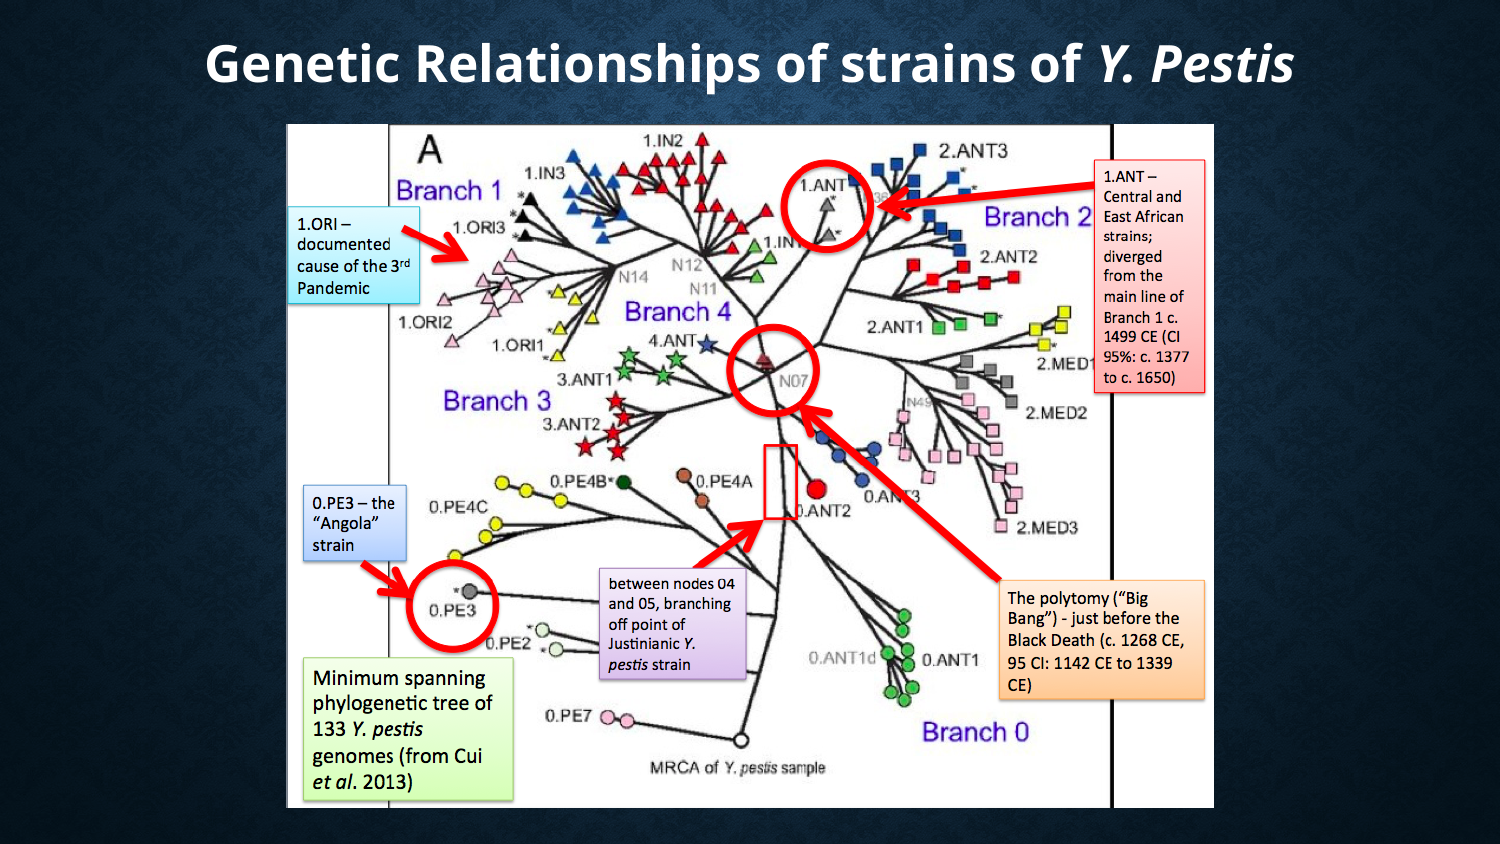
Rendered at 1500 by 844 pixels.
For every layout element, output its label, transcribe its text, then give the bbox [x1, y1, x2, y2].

text_box Genetic Relationships of strains of Y. Pestis [90, 30, 1410, 125]
picture [286, 124, 1214, 808]
